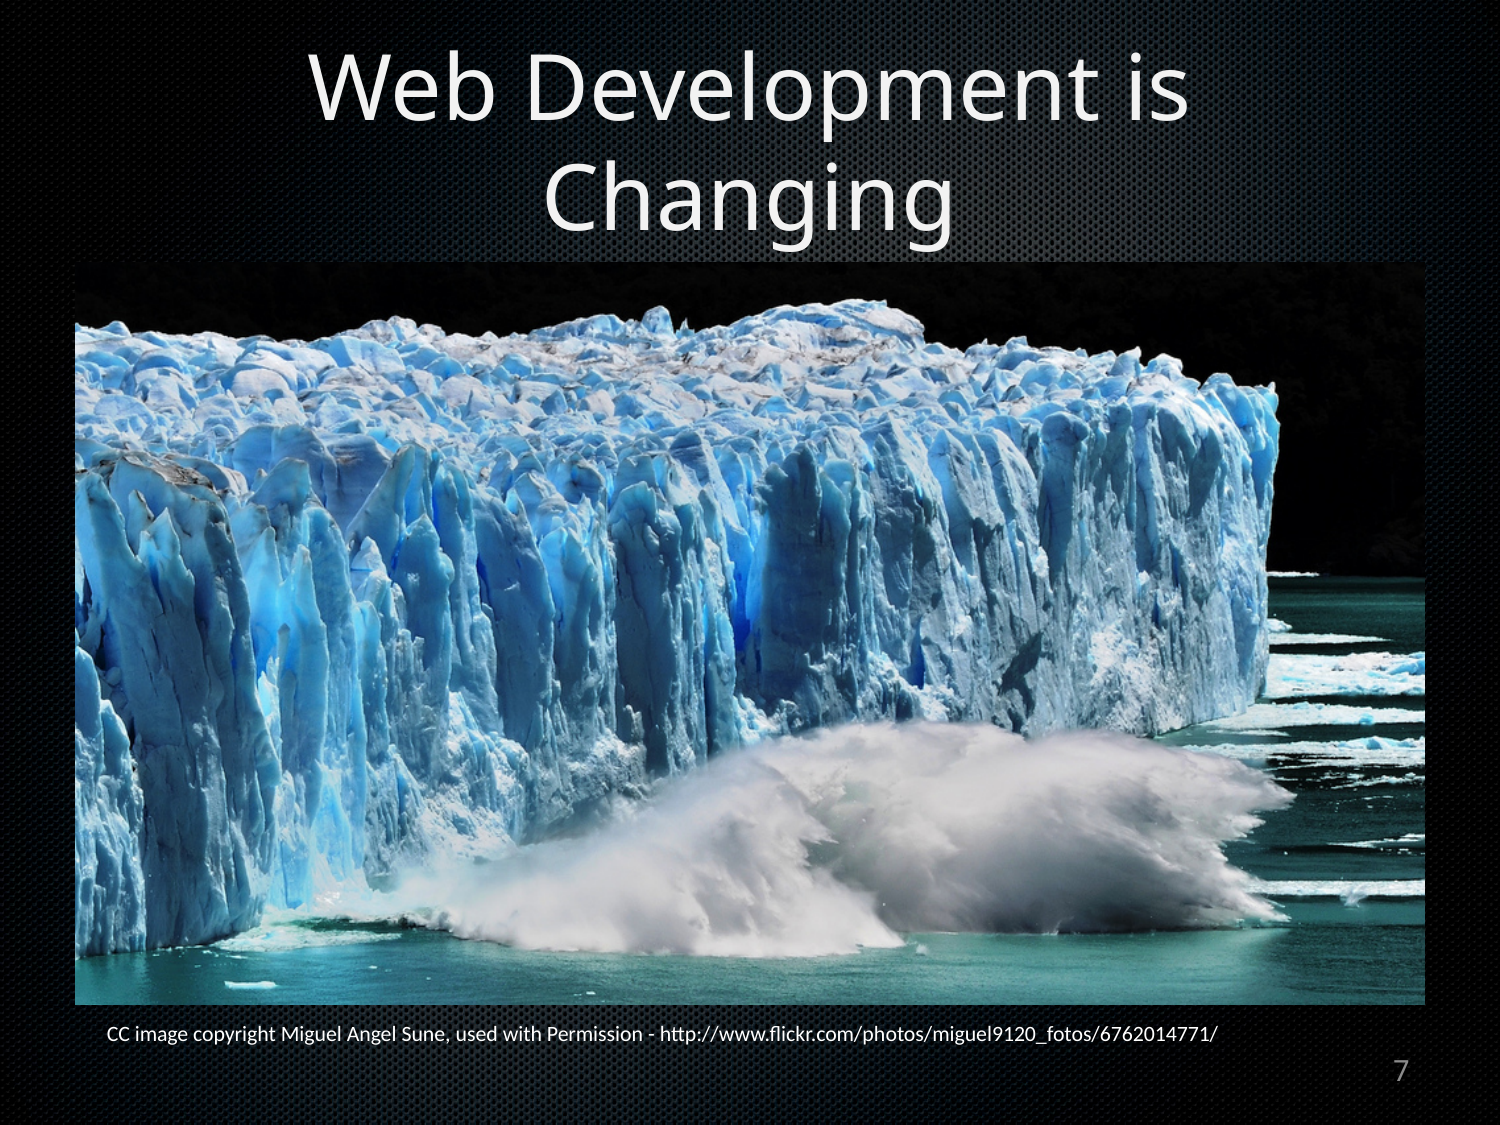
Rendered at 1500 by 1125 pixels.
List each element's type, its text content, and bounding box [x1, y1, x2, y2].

title Web Development is Changing [75, 45, 1425, 233]
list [74, 262, 1426, 1006]
slide_number 7 [1074, 1042, 1425, 1103]
picture [0, 0, 1500, 1125]
text_box CC image copyright Miguel Angel Sune, used with Permission - http://www.flickr.com/photos/miguel9120_fotos/6762014771/ [92, 1014, 1235, 1054]
